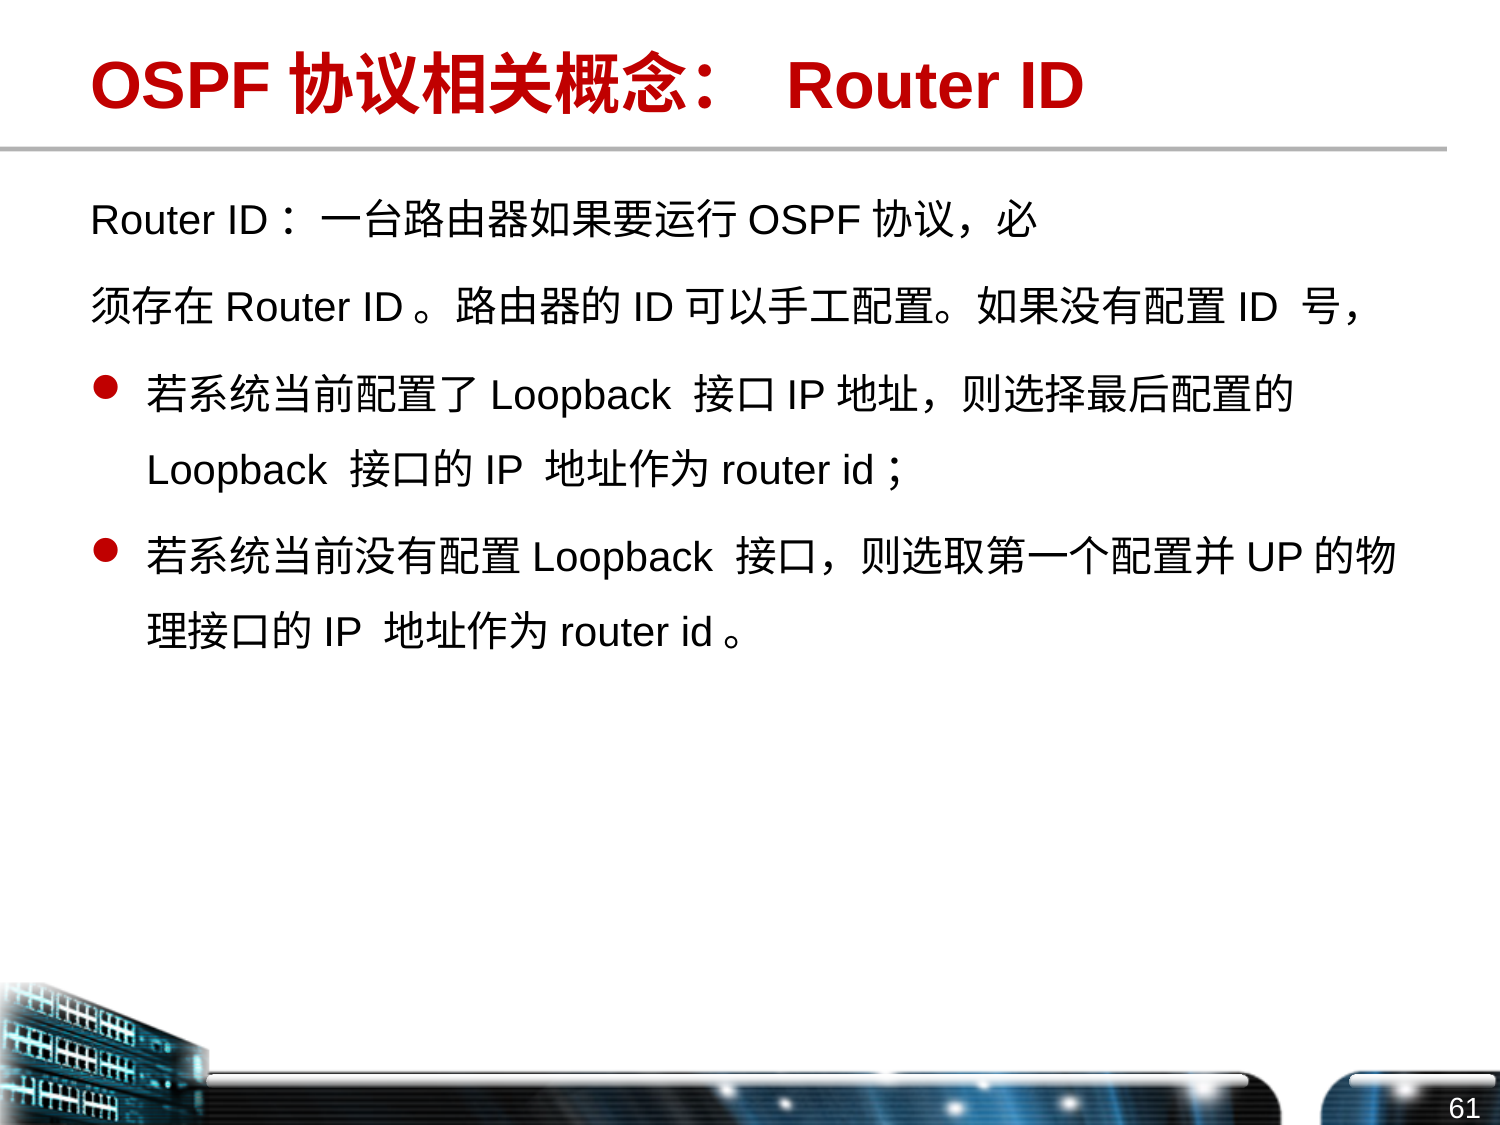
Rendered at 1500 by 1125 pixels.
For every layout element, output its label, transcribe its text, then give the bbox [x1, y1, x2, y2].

picture [0, 0, 1500, 1125]
title OSPF协议相关概念： Router ID [74, 25, 1263, 138]
list Router ID：一台路由器如果要运行OSPF协议，必 须存在Router ID。路由器的ID可以手工配置。如果没有配置ID 号， 若系统当前配置了Loopback 接口IP地址，则选择最后配置的Loopback 接口的IP 地址作为router id； 若系统当前没有配置Loopback 接口，则选取第一个配置并UP的物理接口的IP 地址作为router id。 [74, 159, 1426, 1013]
